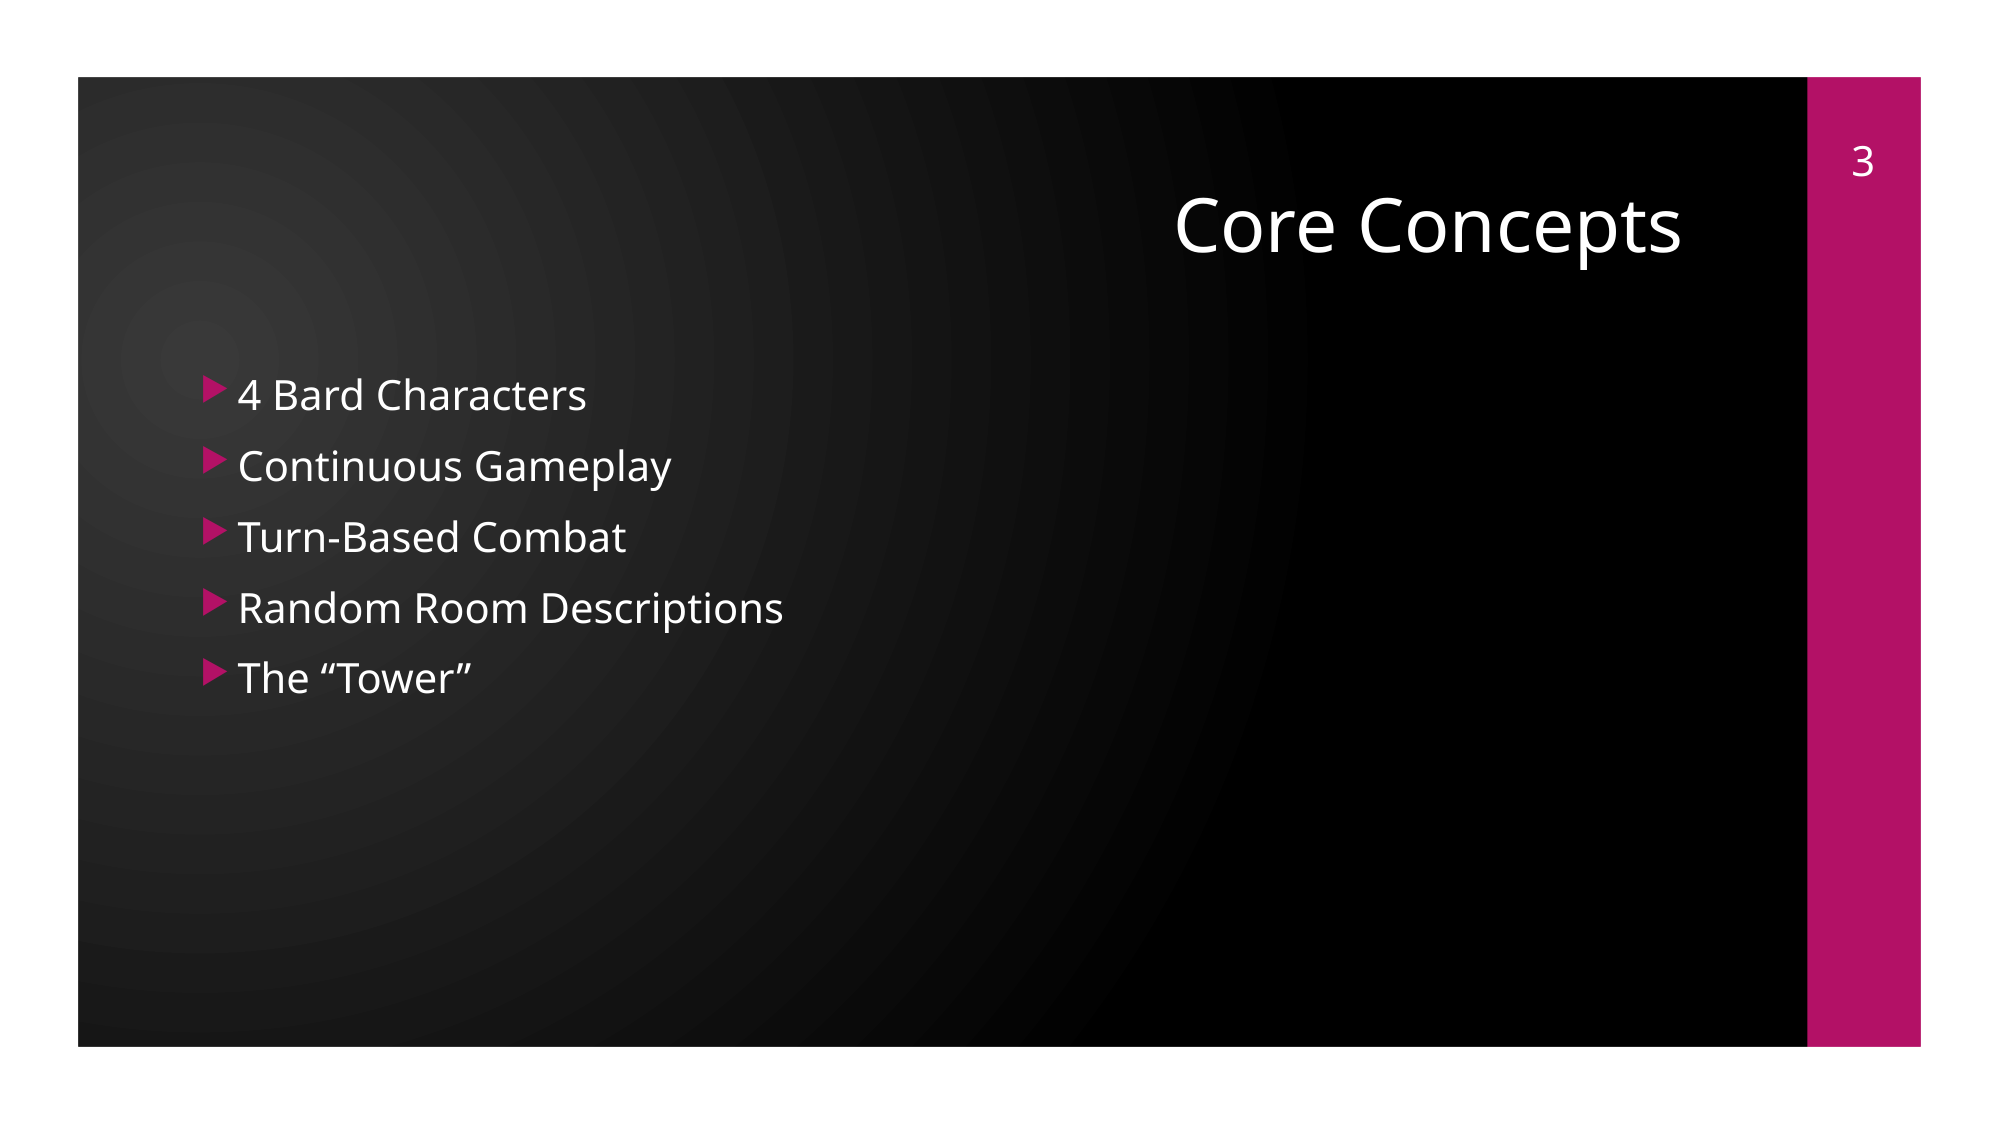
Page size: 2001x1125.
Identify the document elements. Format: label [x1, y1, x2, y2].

text_box [0, 0, 2000, 1125]
